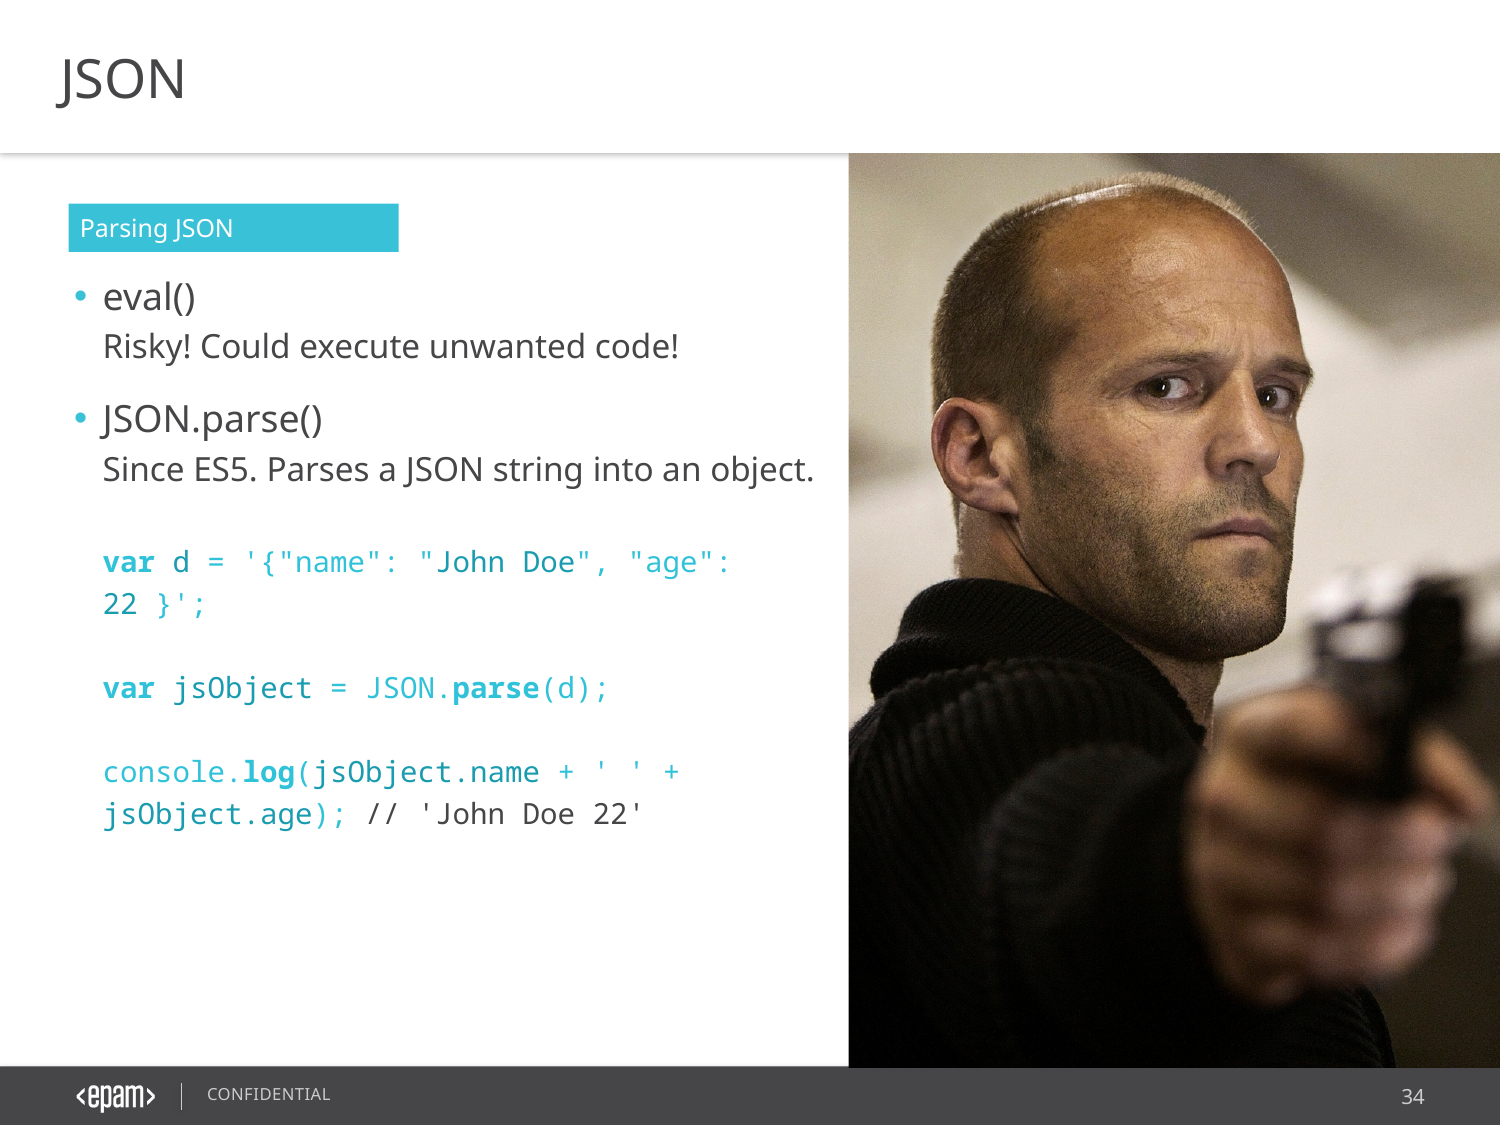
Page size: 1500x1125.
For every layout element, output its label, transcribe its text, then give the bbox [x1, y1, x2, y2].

picture [848, 152, 1500, 1068]
list JSON [0, 0, 1500, 153]
text_box Parsing JSON [68, 203, 399, 252]
list eval() Risky! Could execute unwanted code! JSON.parse() Since ES5. Parses a JSON string into an object. var d = '{"name": "John Doe", "age": 22 }'; var jsObject = JSON.parse(d); console.log(jsObject.name + ' ' + jsObject.age); // 'John Doe 22' [59, 256, 843, 1007]
picture [76, 1085, 155, 1113]
